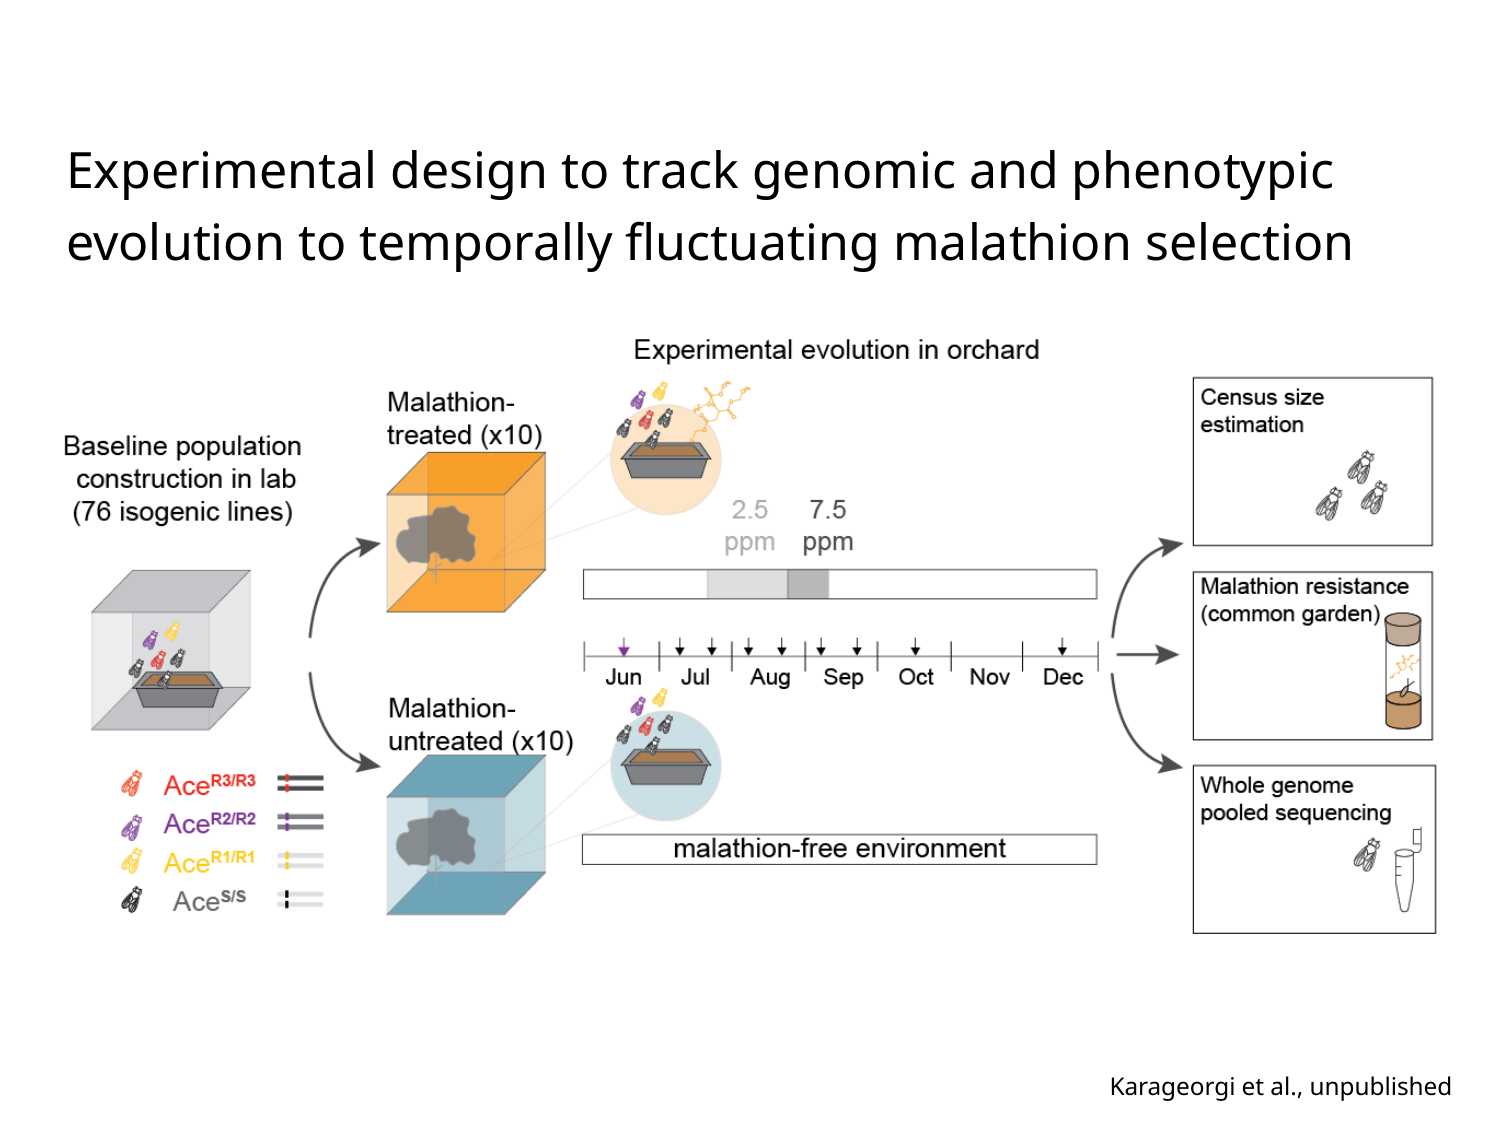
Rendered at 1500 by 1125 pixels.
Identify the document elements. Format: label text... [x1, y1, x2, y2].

picture [63, 336, 1437, 935]
text_box Karageorgi et al., unpublished [1094, 1064, 1468, 1108]
text_box Experimental design to track genomic and phenotypic evolution to temporally fluctuating malathion selection [51, 111, 1500, 269]
